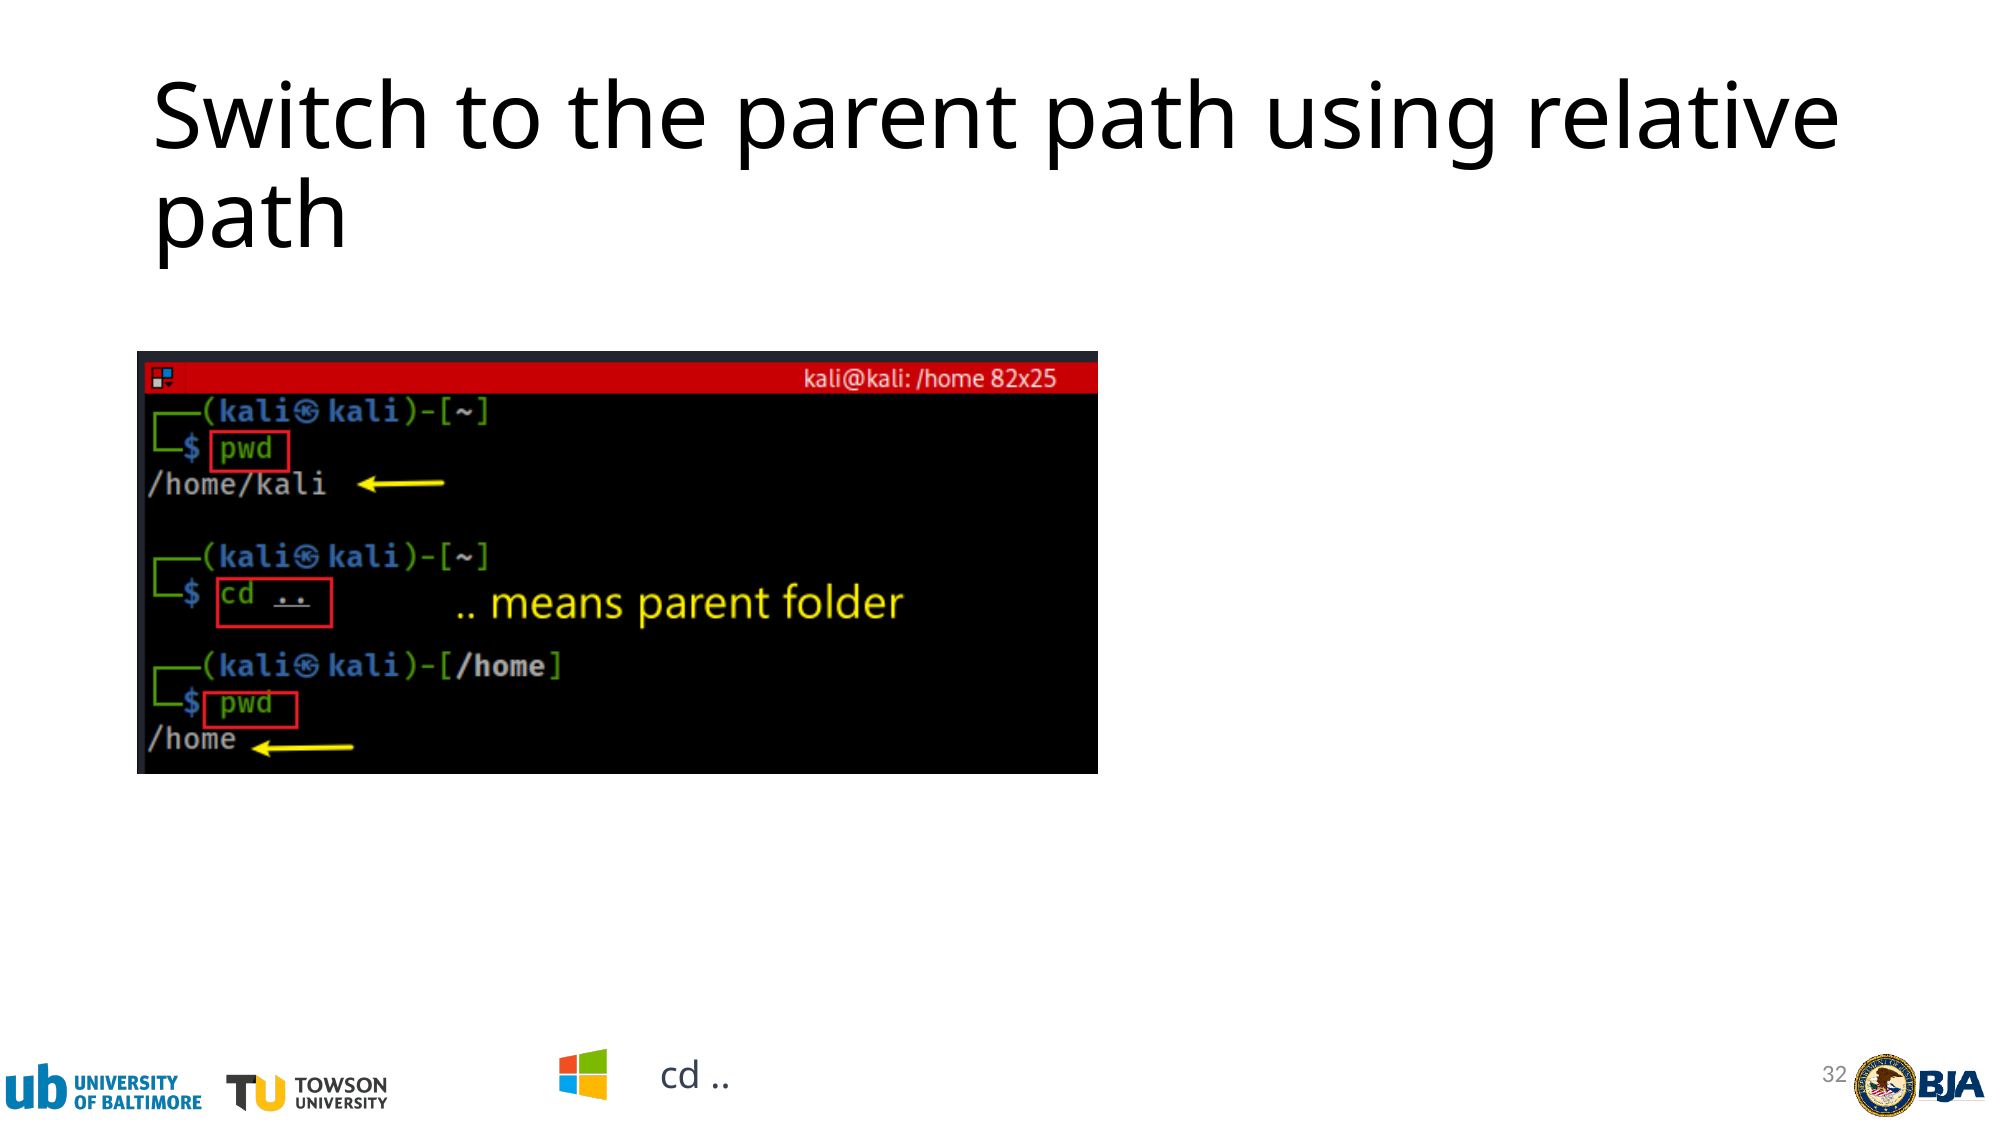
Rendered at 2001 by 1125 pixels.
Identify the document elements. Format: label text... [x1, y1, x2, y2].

picture [137, 351, 1098, 774]
picture [0, 1031, 407, 1125]
picture [1854, 1054, 1986, 1117]
picture [547, 1039, 619, 1110]
slide_number 32 [1412, 1042, 1863, 1103]
title Switch to the parent path using relative path [137, 59, 1863, 278]
text_box cd .. [644, 1044, 807, 1104]
